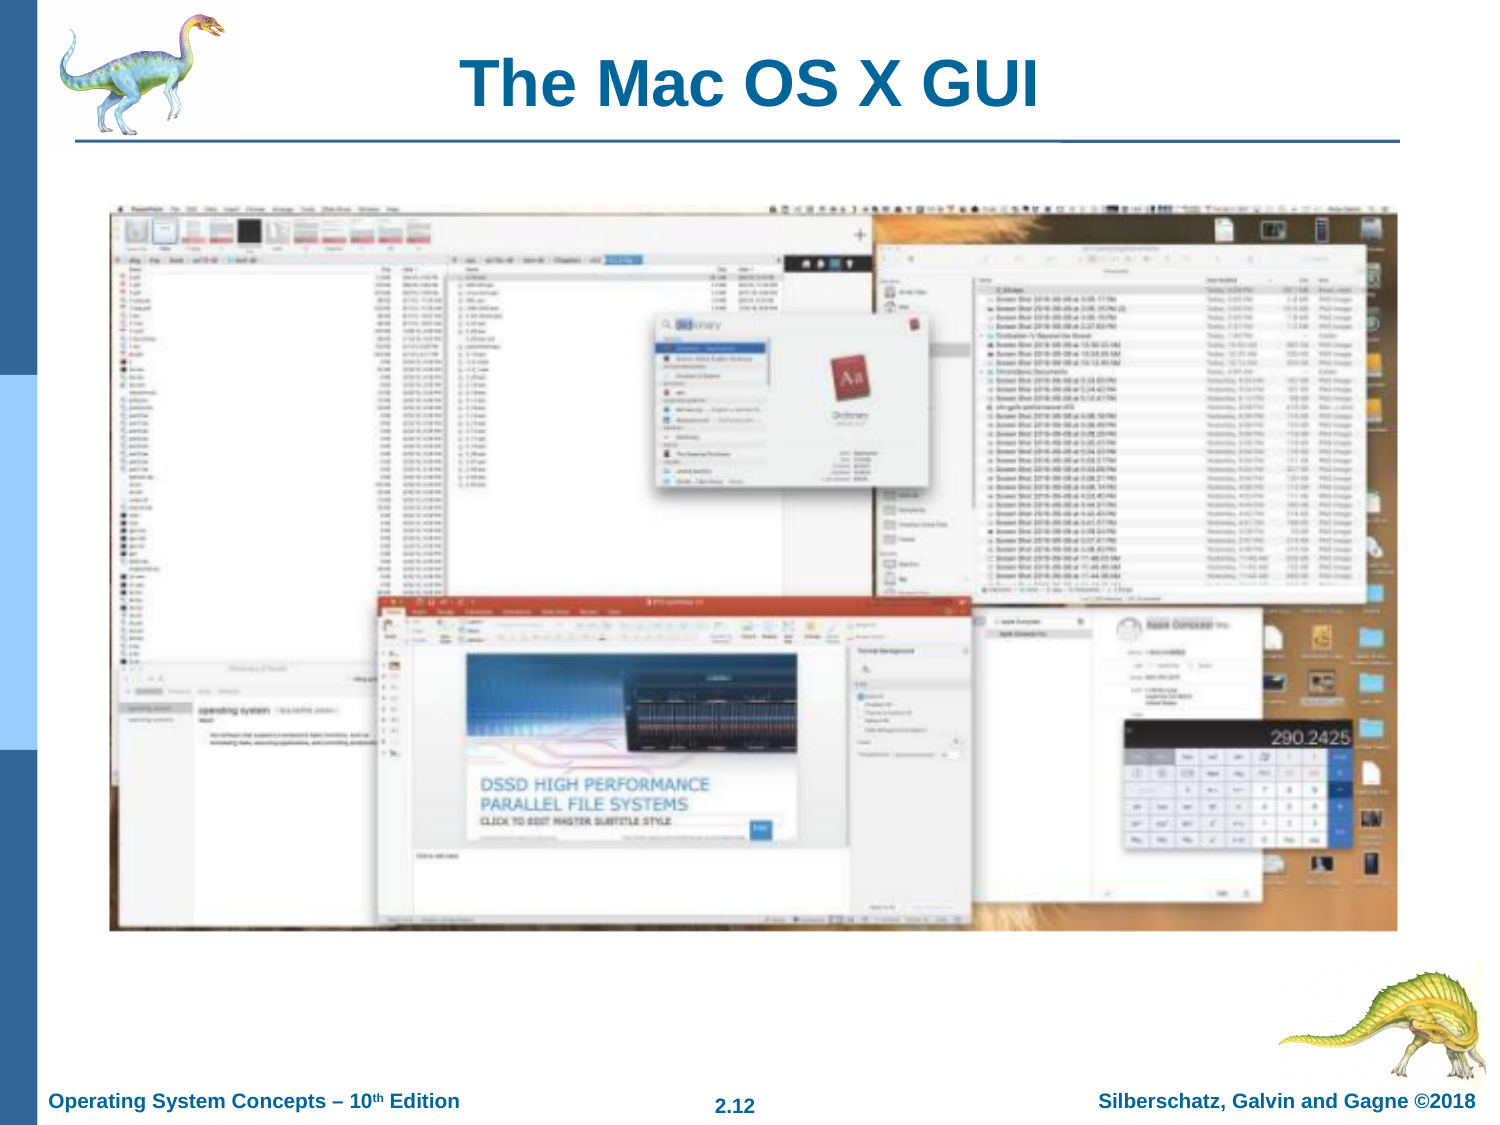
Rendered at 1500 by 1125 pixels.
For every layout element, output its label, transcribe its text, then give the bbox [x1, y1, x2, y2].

picture [46, 0, 243, 149]
title The Mac OS X GUI [75, 32, 1425, 128]
picture [90, 192, 1410, 944]
picture [1275, 959, 1486, 1090]
